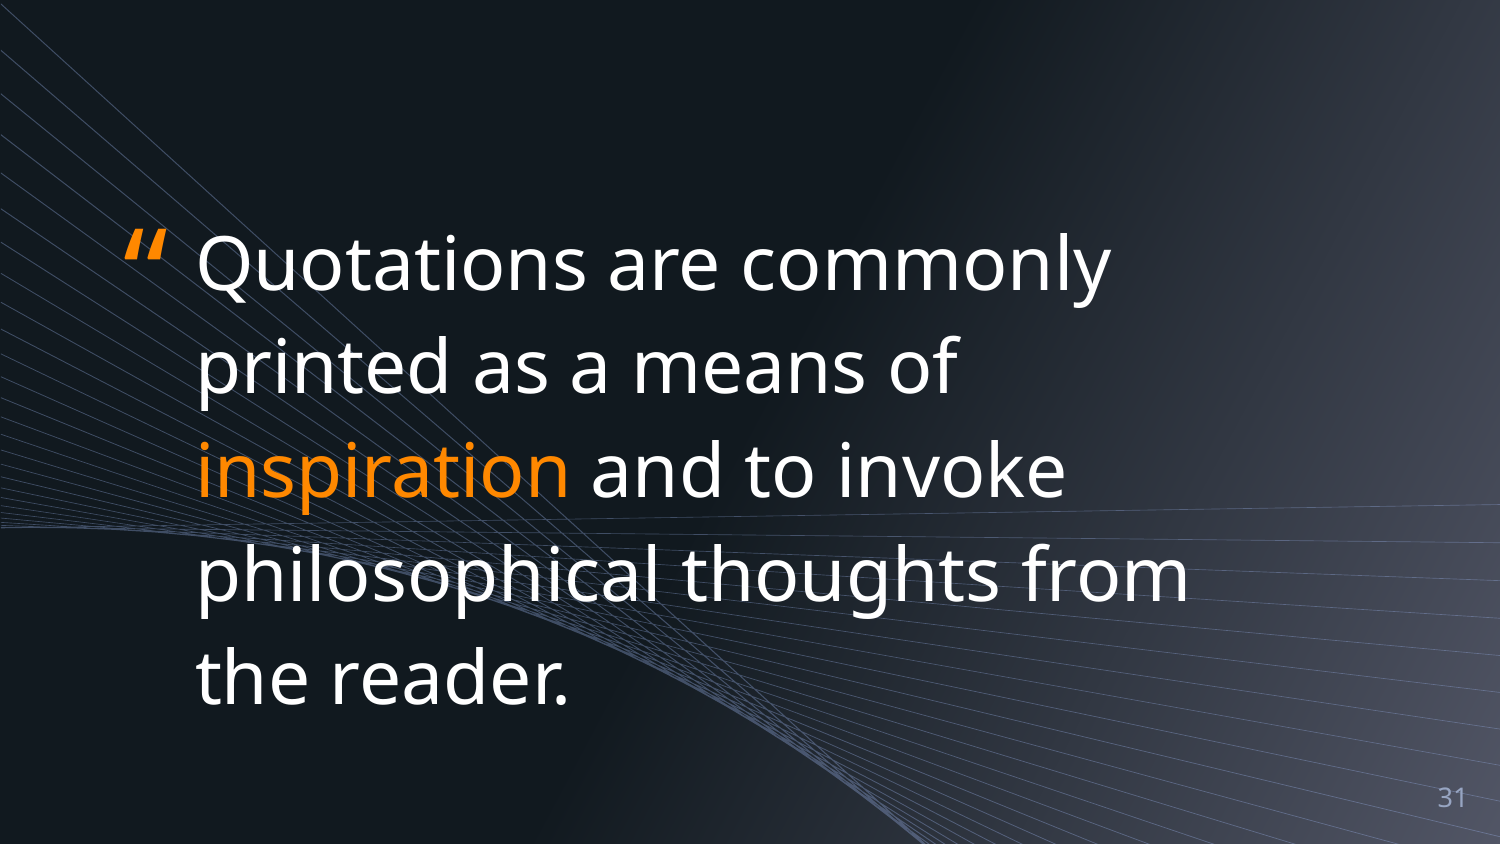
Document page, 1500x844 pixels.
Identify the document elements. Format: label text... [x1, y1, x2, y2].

list Quotations are commonly printed as a means of inspiration and to invoke philosophical thoughts from the reader. [195, 202, 1305, 642]
slide_number 31 [1378, 766, 1469, 832]
